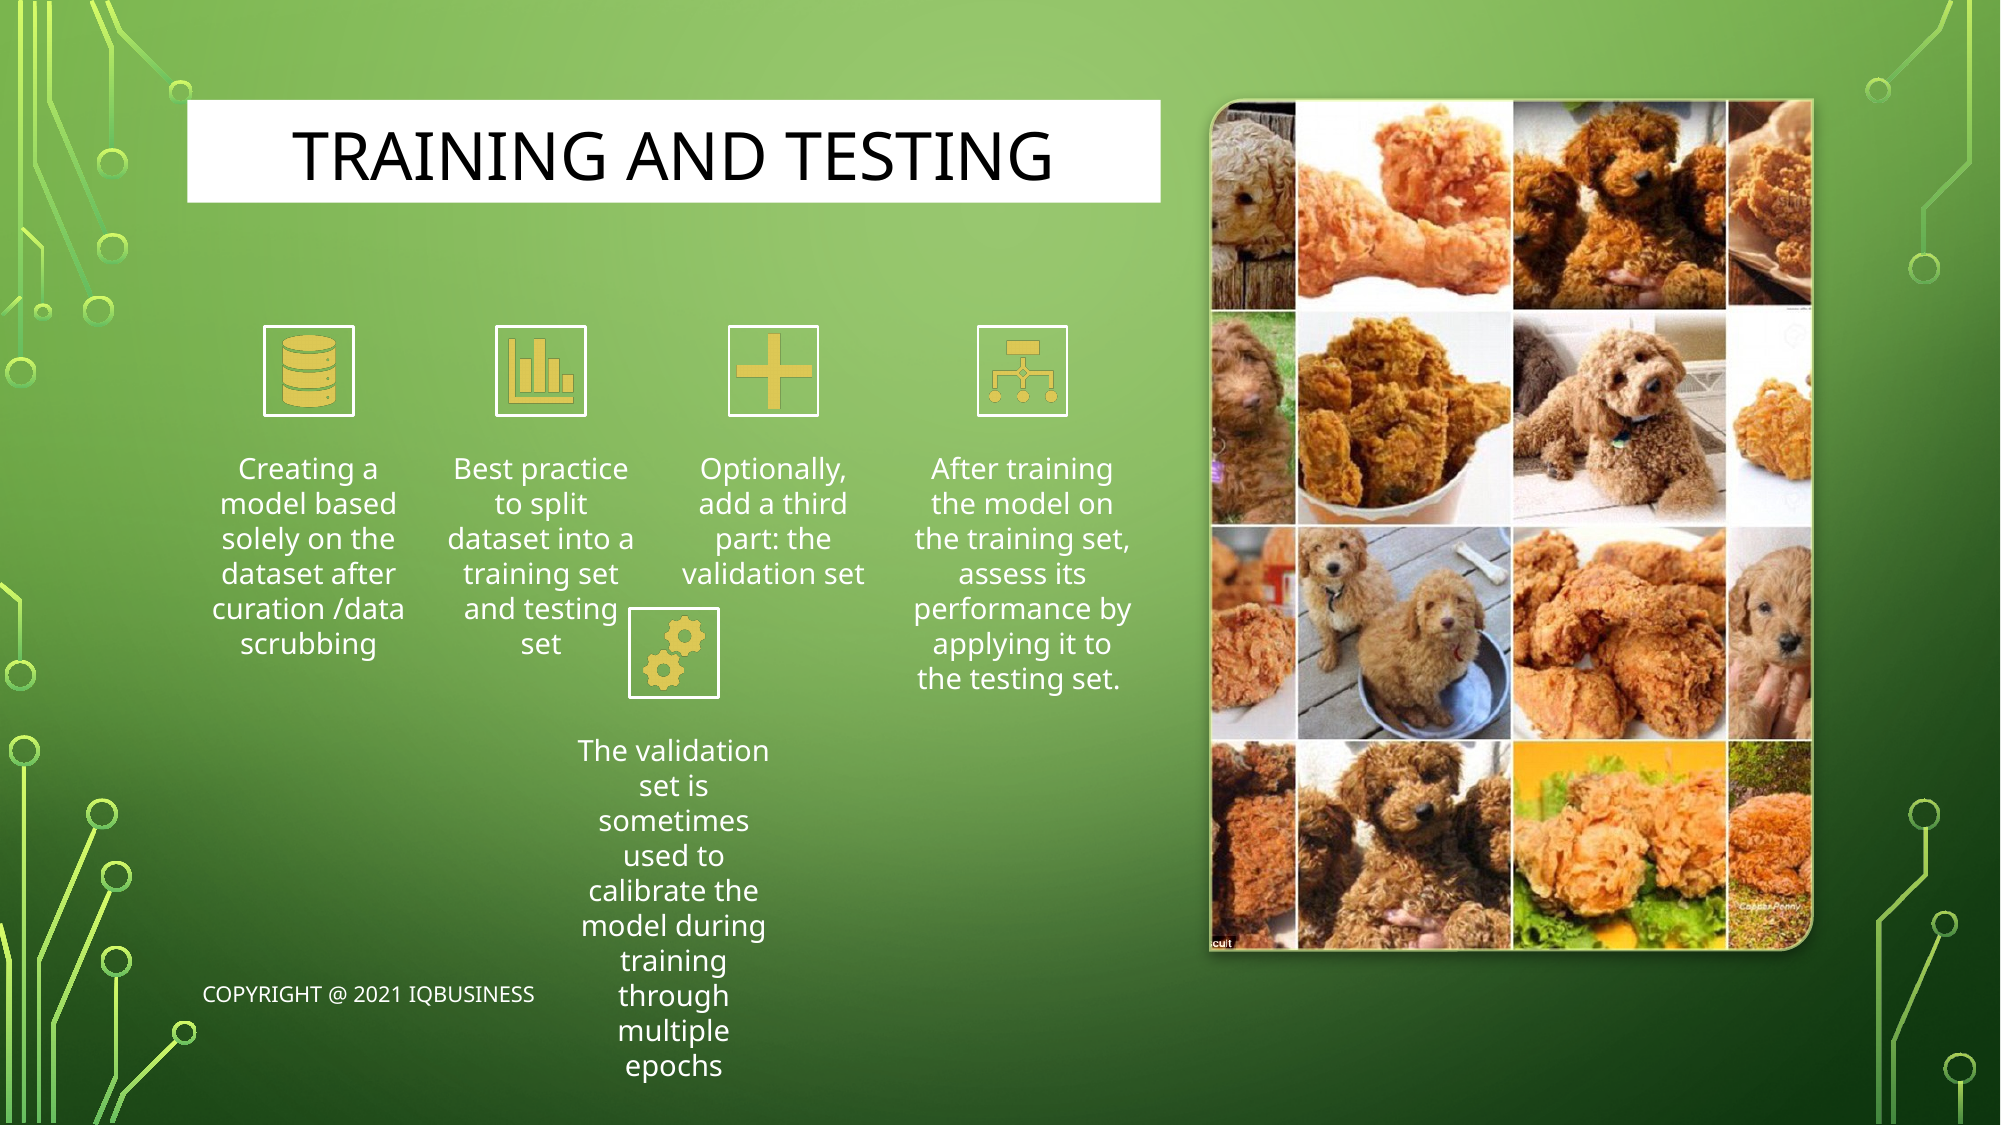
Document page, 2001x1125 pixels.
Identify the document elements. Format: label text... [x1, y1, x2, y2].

footer Copyright @ 2021 IQbusiness [187, 965, 1211, 1025]
title Training and Testing [187, 99, 1161, 203]
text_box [186, 295, 1161, 873]
picture [1210, 99, 1813, 951]
